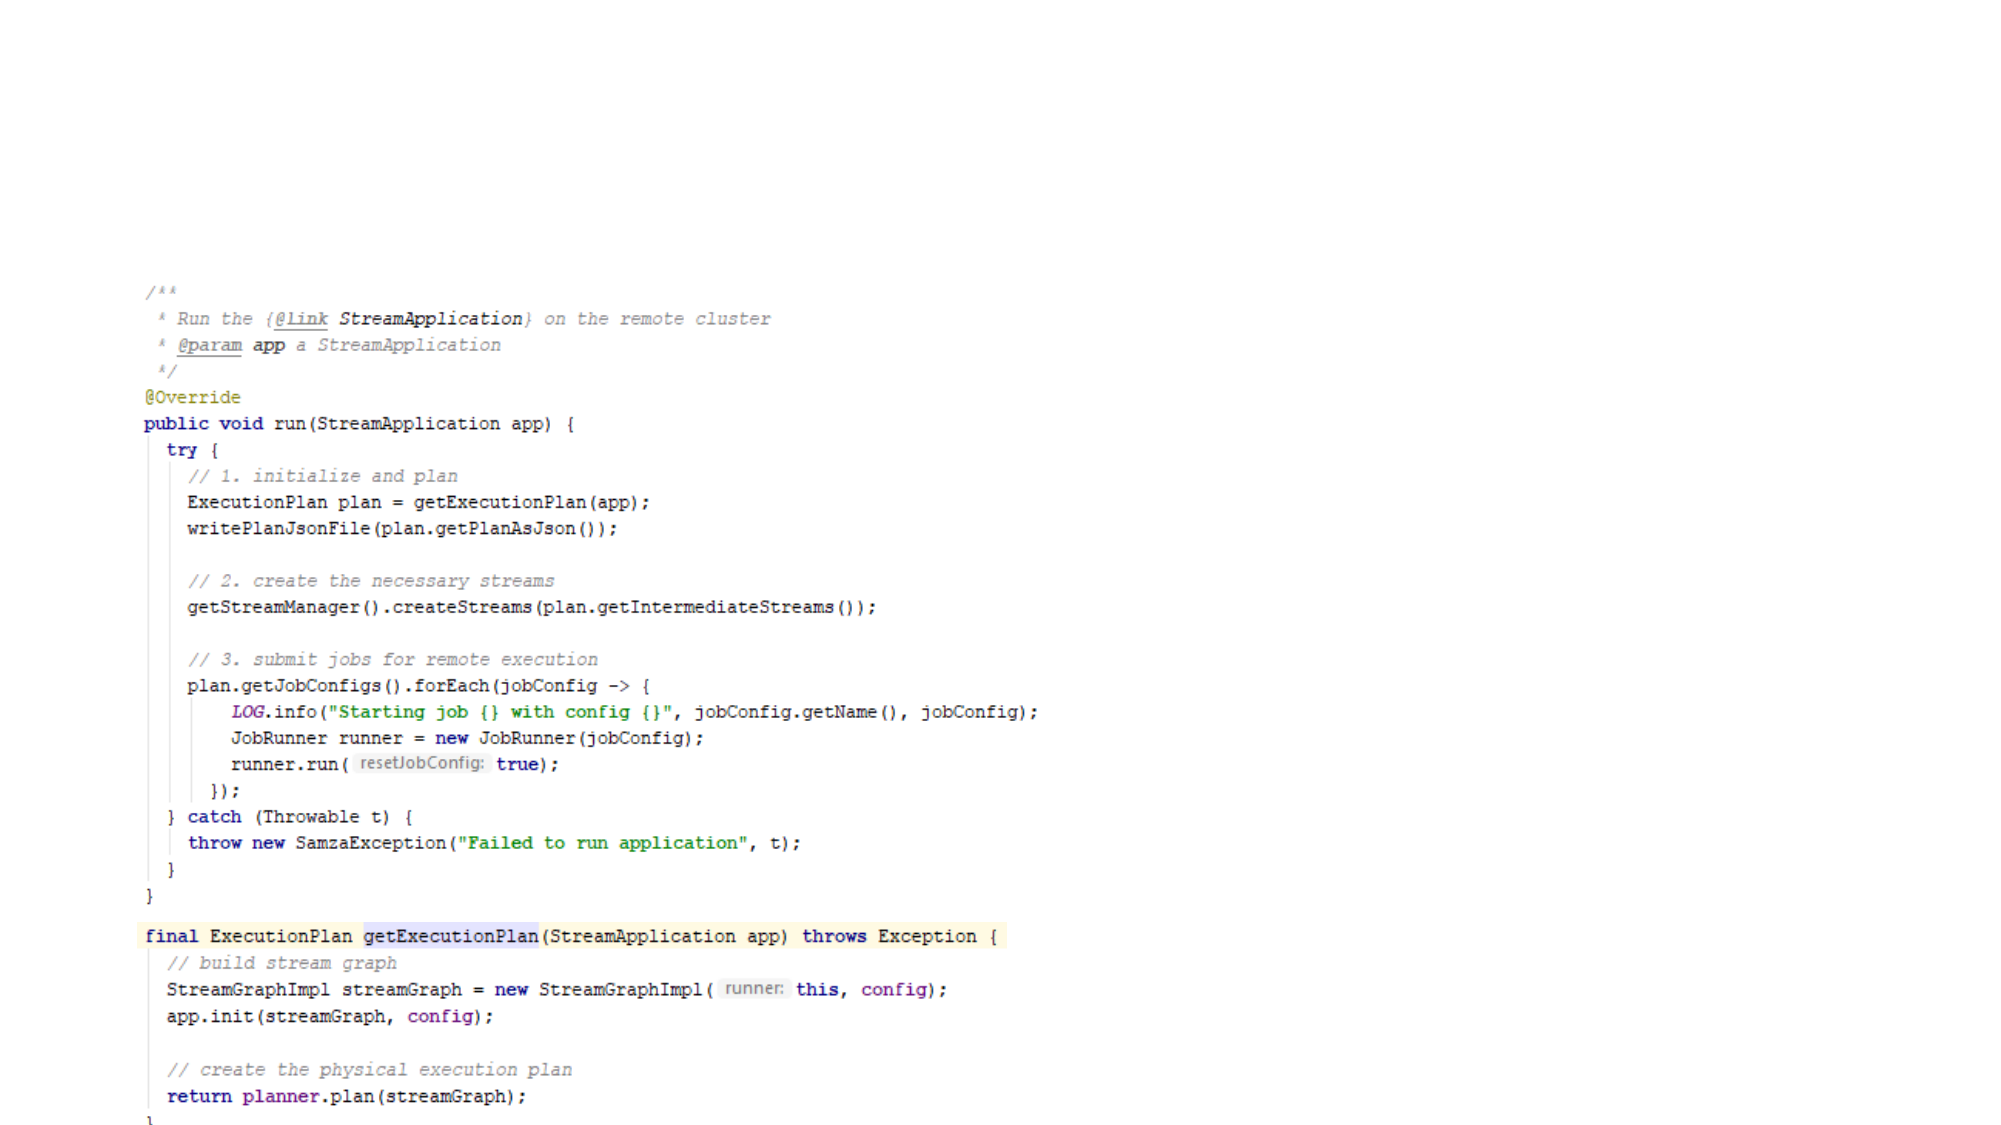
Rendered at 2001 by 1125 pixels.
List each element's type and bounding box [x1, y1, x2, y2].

picture [137, 277, 1043, 906]
picture [137, 922, 1007, 1125]
